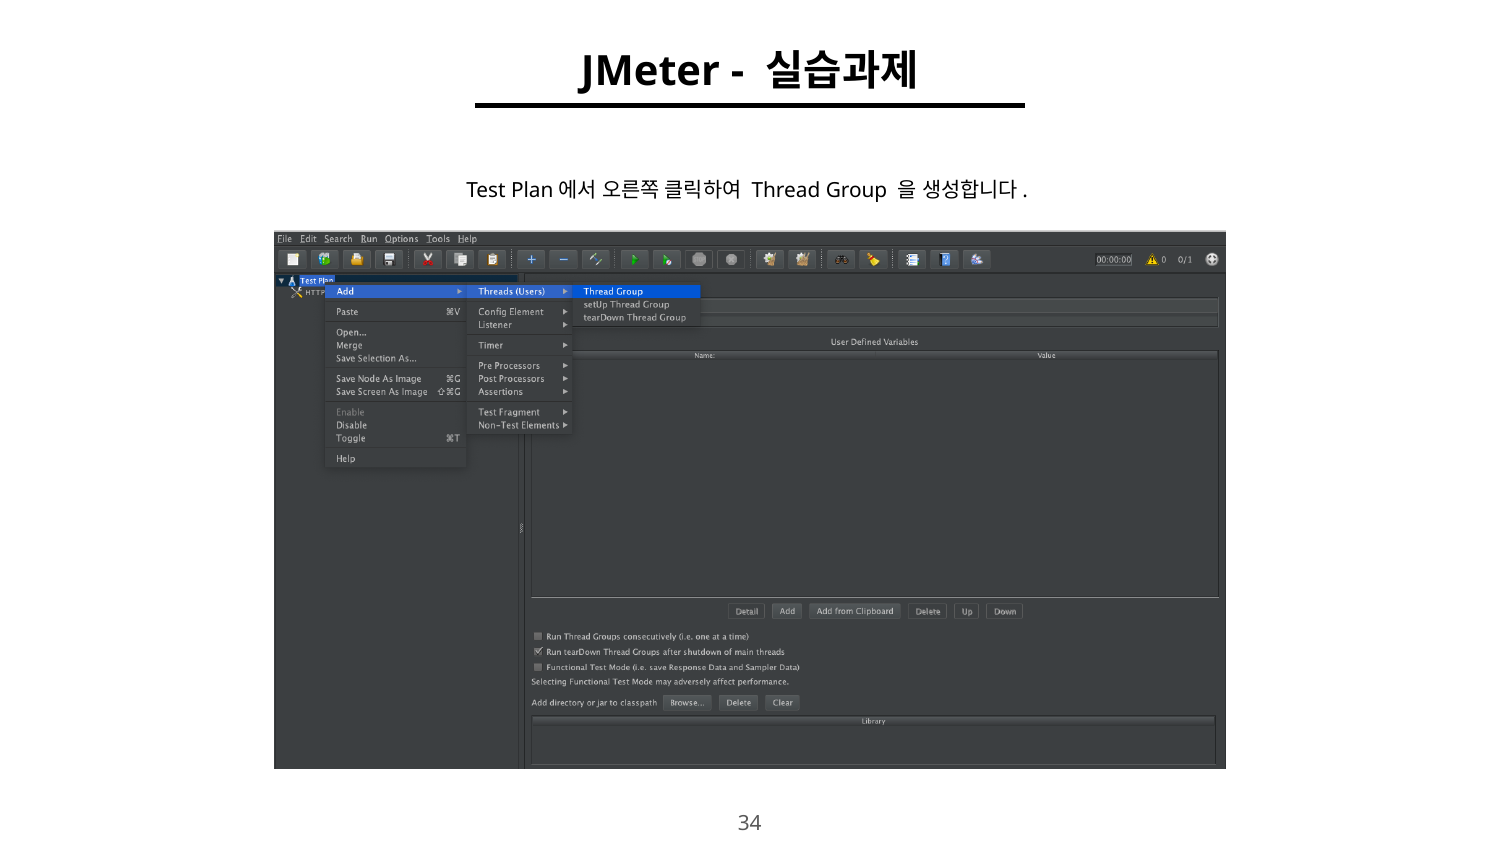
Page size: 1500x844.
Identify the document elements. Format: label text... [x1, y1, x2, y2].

slide_number ‹#› [729, 804, 770, 833]
title JMeter - 실습과제 [367, 37, 1133, 101]
text_box Test Plan에서 오른쪽 클릭하여 Thread Group 을 생성합니다. [373, 158, 1127, 196]
picture [274, 230, 1226, 770]
